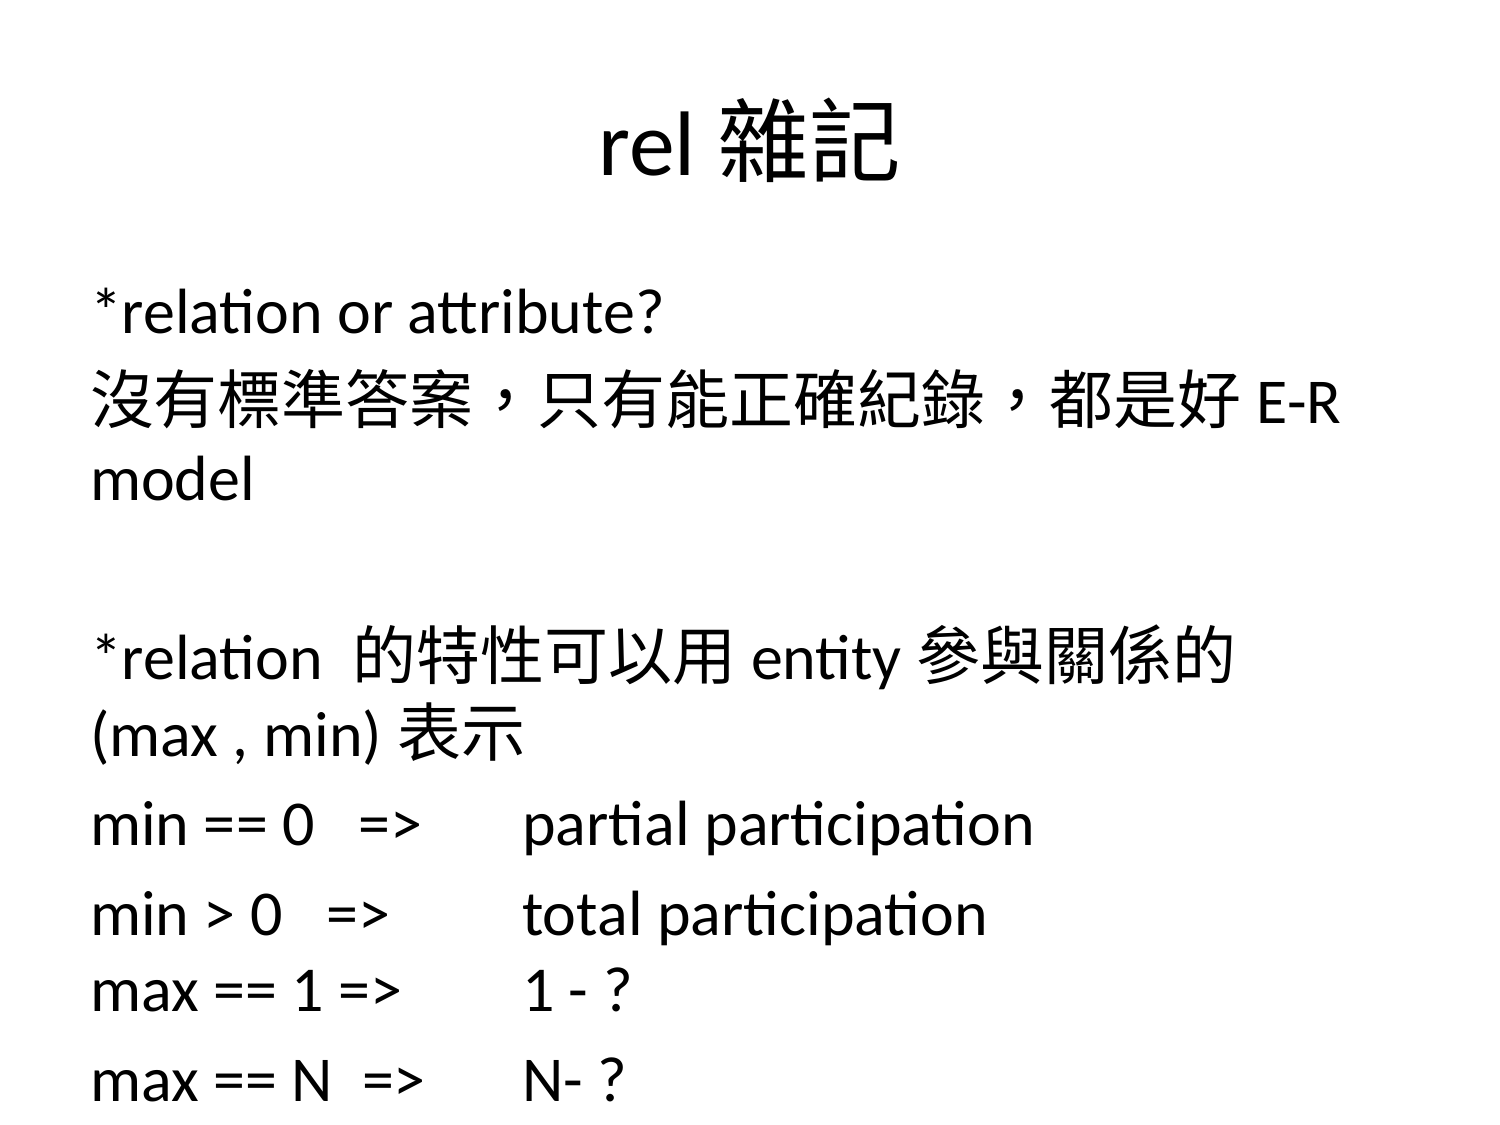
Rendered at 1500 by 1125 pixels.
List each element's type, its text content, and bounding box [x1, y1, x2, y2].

list *relation or attribute? 沒有標準答案，只有能正確紀錄，都是好E-R model *relation 的特性可以用entity參與關係的(max , min)表示 min == 0 => partial participation min > 0 => total participation max == 1 => 1 - ? max == N => N- ? [75, 262, 1425, 1125]
title rel雜記 [75, 45, 1425, 233]
